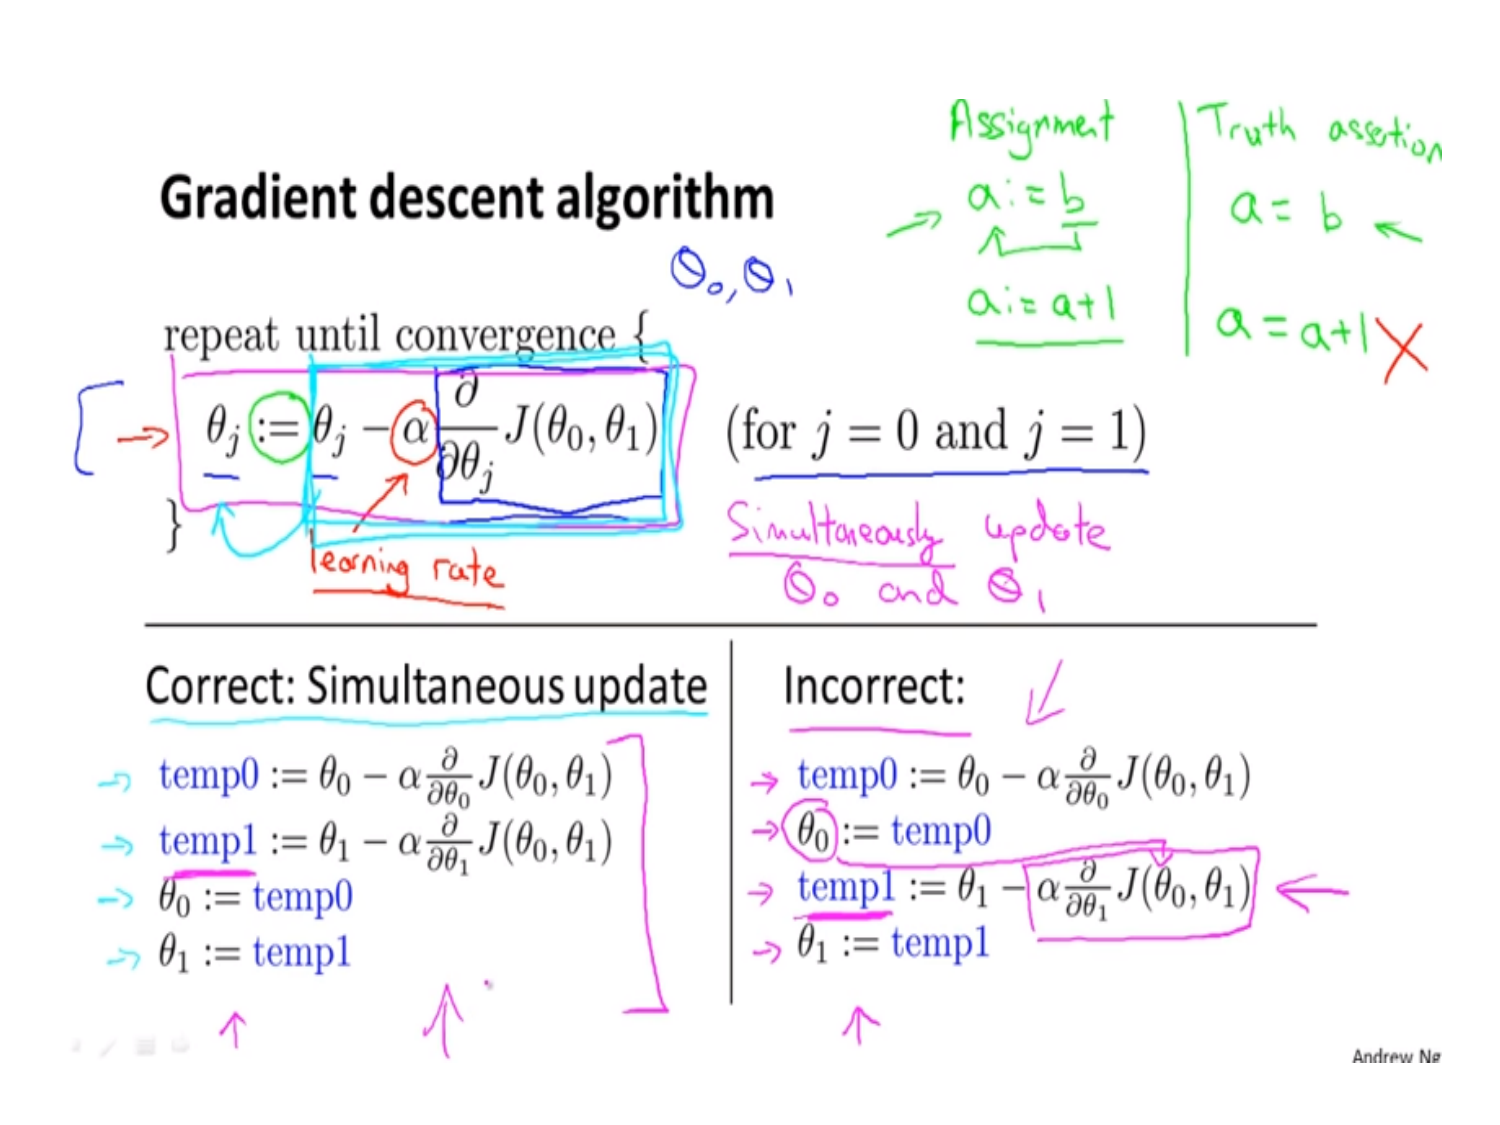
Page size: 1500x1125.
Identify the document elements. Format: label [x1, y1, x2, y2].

list [60, 99, 1442, 1063]
